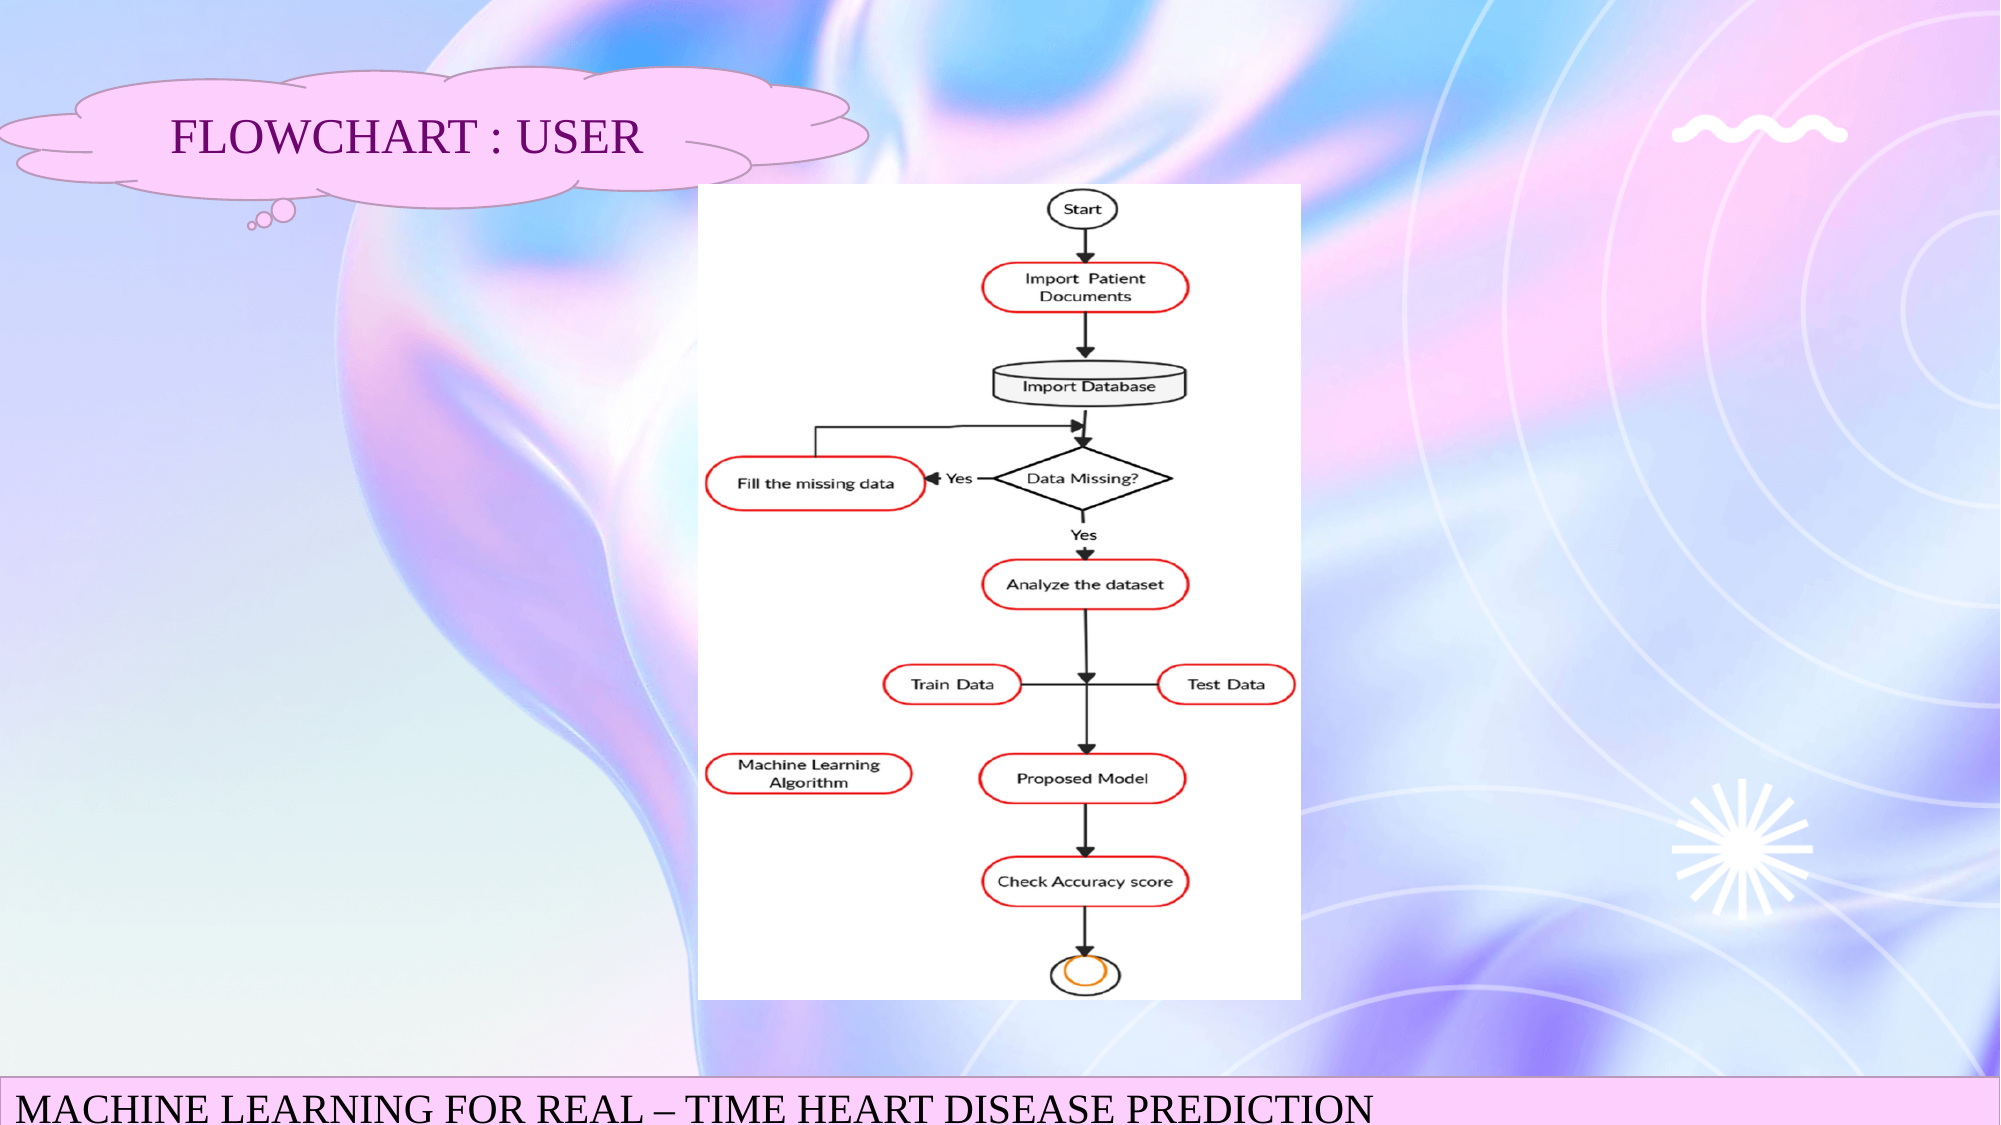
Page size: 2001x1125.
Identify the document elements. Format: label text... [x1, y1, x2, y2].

text_box MACHINE LEARNING FOR REAL – TIME HEART DISEASE PREDICTION [0, 1076, 2000, 1125]
text_box FLOWCHART : USER [0, 65, 870, 231]
picture [0, 0, 2000, 1076]
